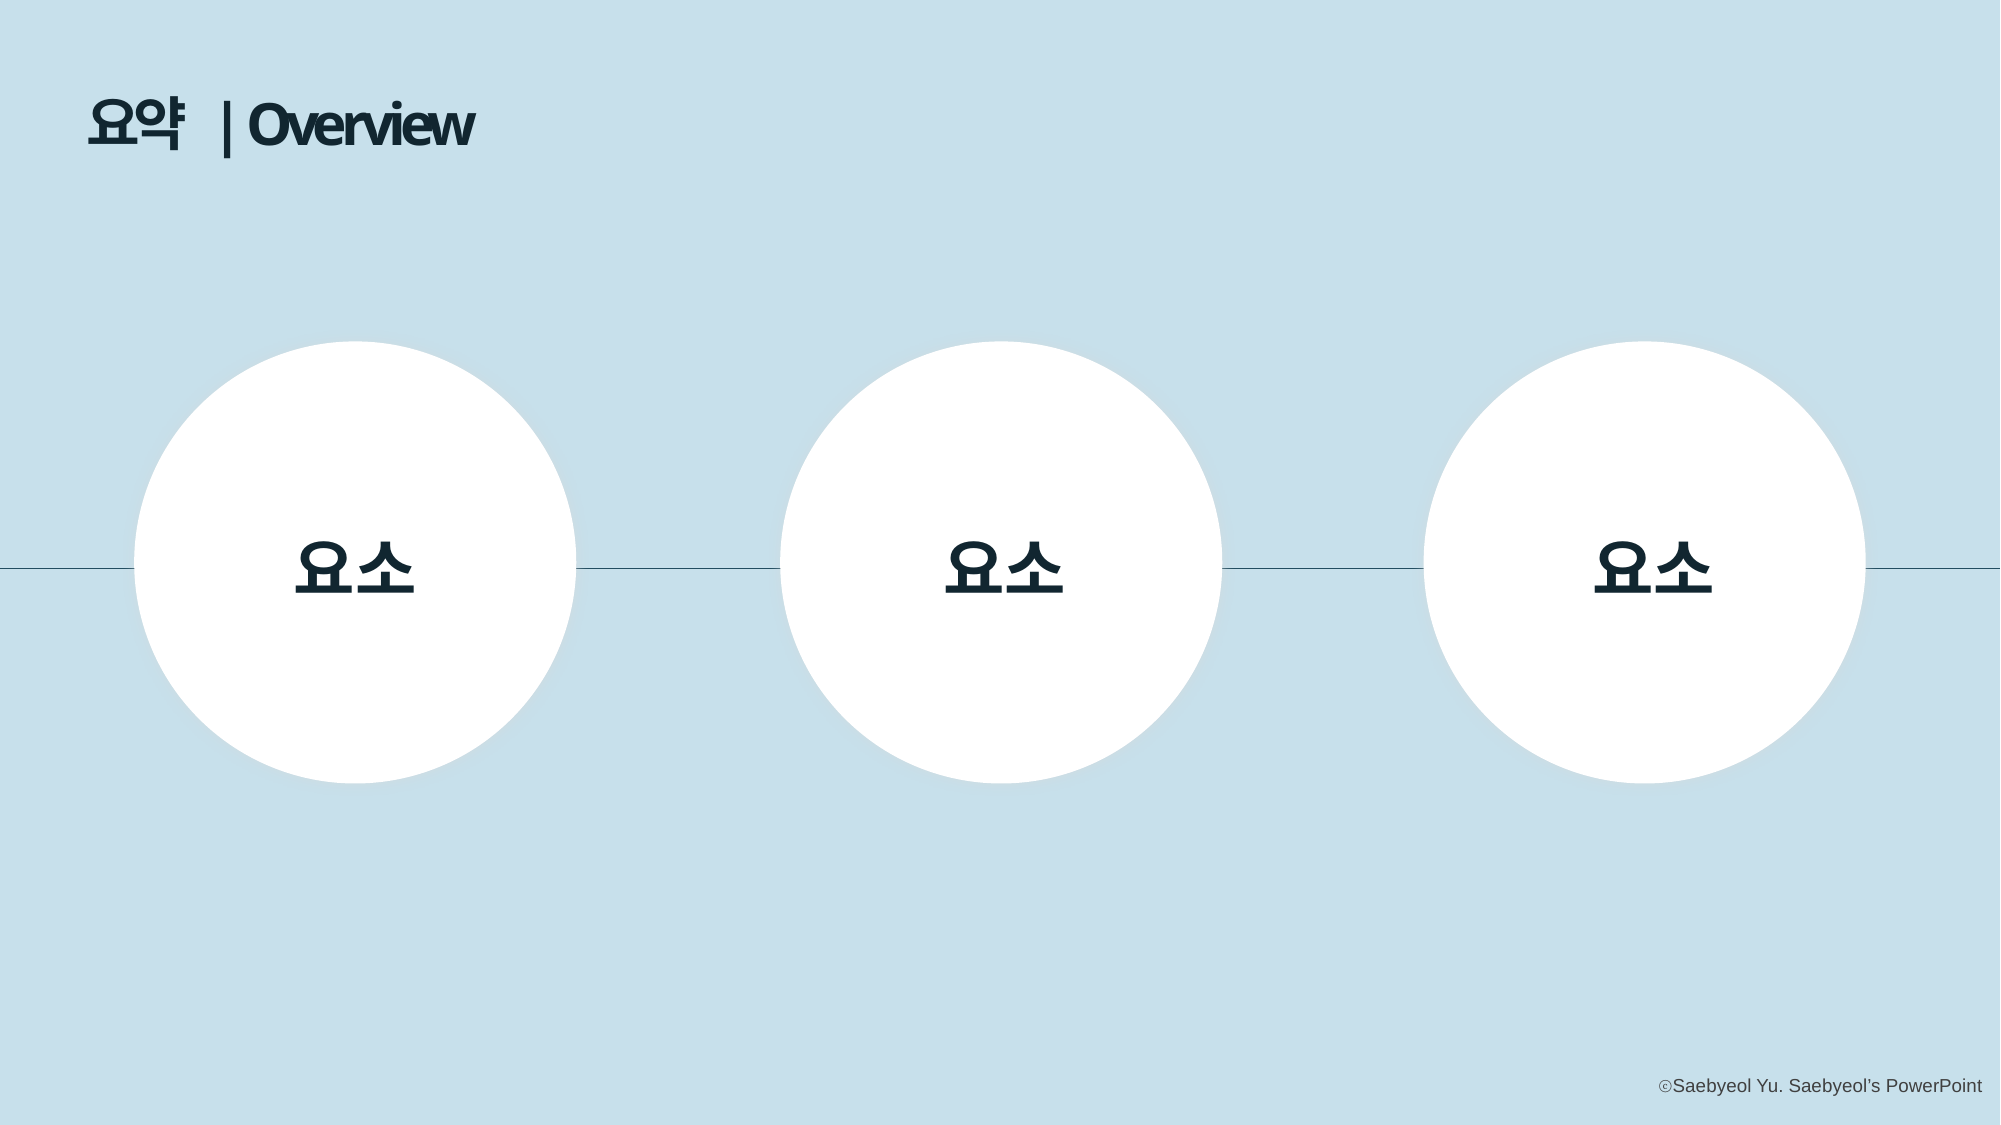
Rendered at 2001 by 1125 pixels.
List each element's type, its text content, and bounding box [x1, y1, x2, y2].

text_box [779, 340, 1224, 568]
text_box 요소 [1523, 520, 1784, 568]
text_box 요소 [1523, 569, 1784, 616]
text_box 요소 [225, 569, 486, 616]
text_box [133, 340, 578, 568]
text_box [779, 569, 1224, 785]
text_box [1422, 340, 1867, 568]
text_box 요소 [225, 520, 486, 568]
text_box [1422, 569, 1867, 785]
text_box [133, 569, 578, 785]
text_box 요소 [874, 520, 1135, 568]
text_box 요소 [874, 569, 1135, 616]
text_box 요약 | Overview [71, 79, 872, 165]
